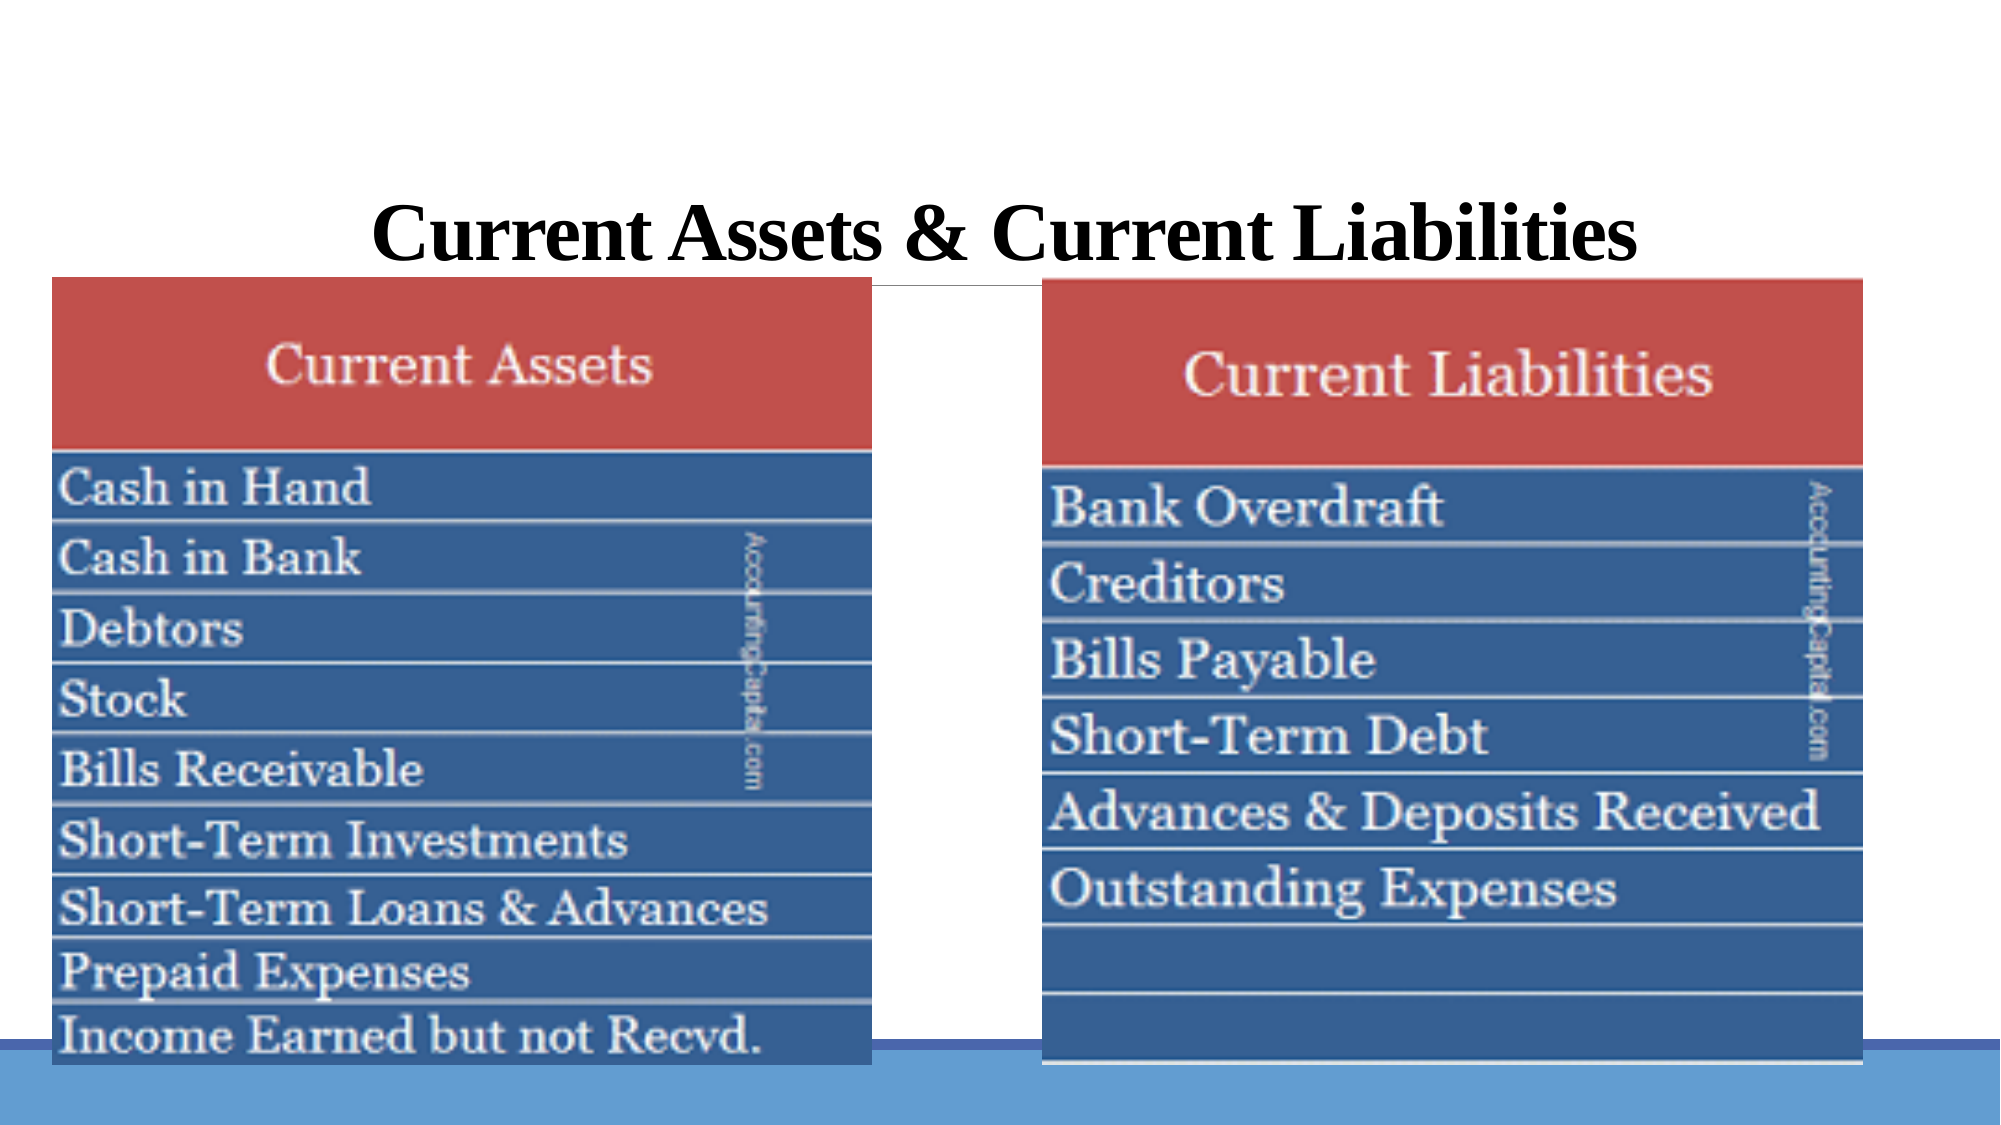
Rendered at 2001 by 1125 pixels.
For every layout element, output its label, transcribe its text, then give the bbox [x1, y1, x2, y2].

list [1042, 276, 1863, 1066]
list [51, 276, 873, 1066]
title Current Assets & Current Liabilities [180, 47, 1830, 285]
